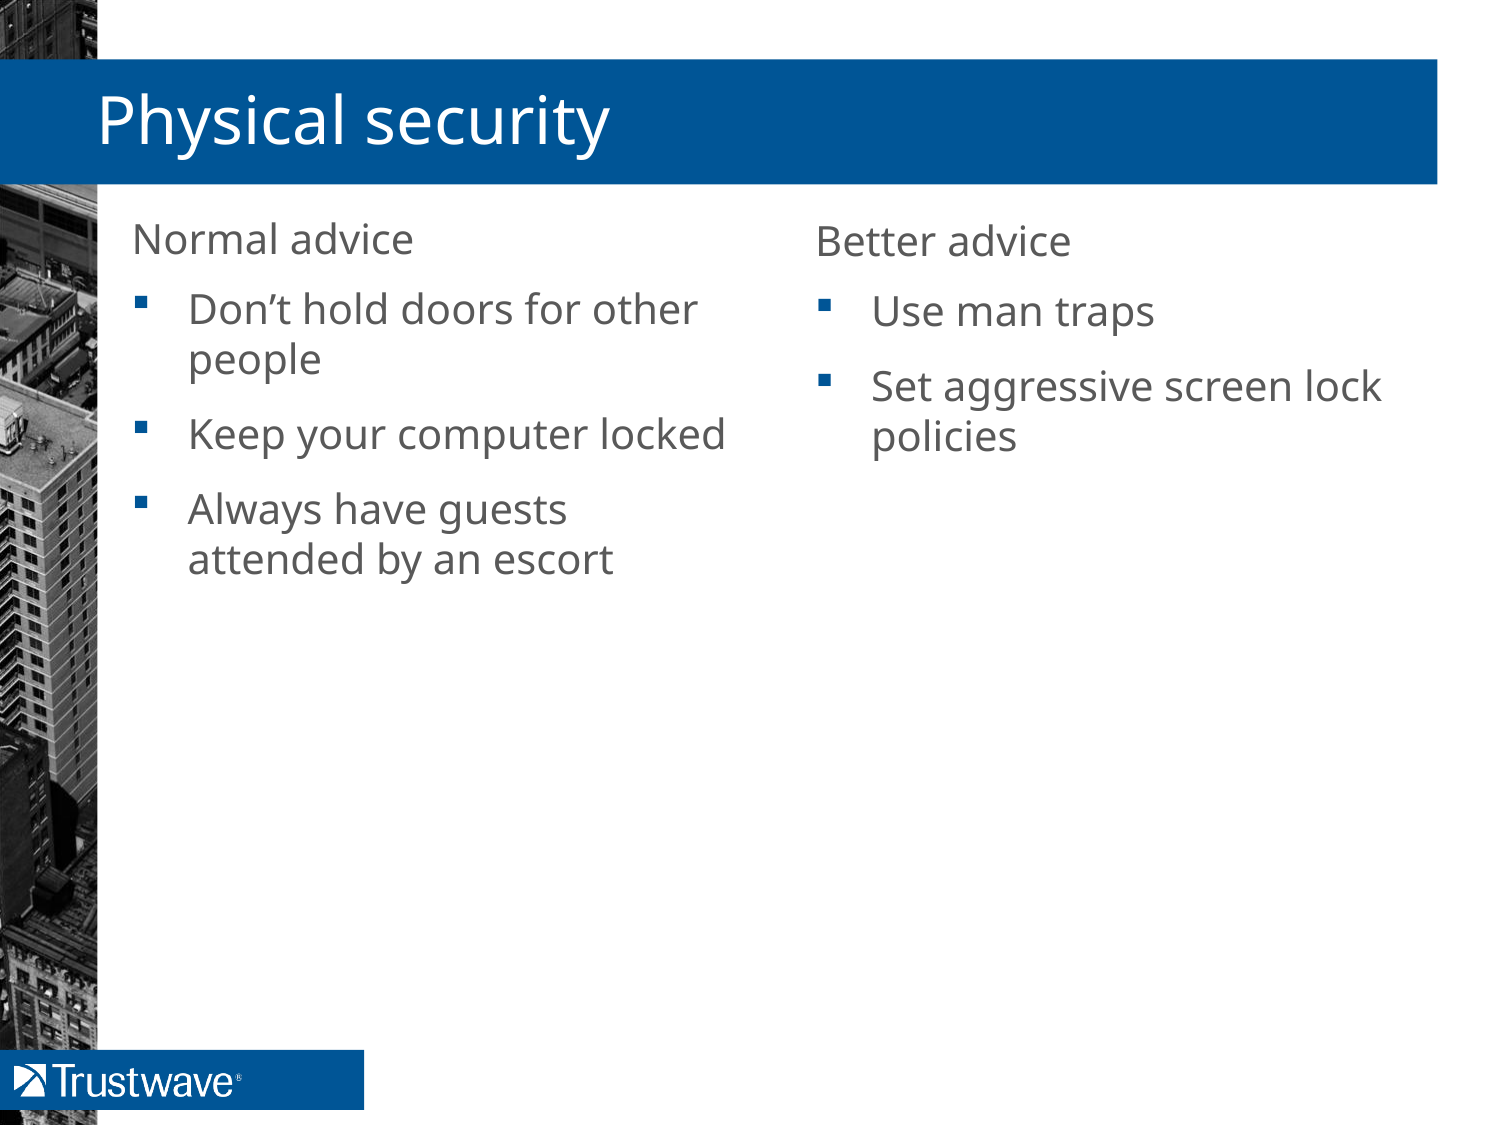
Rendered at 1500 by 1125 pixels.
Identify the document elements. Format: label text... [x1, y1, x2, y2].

title Physical security [80, 62, 1438, 188]
picture [0, 0, 98, 59]
picture [0, 185, 98, 1049]
picture [0, 1110, 98, 1125]
list Don’t hold doors for other people Keep your computer locked Always have guests attended by an escort [116, 276, 755, 1011]
list Better advice [799, 202, 1438, 278]
list Normal advice [116, 200, 755, 276]
list Use man traps Set aggressive screen lock policies [799, 278, 1438, 1013]
picture [14, 1064, 242, 1098]
